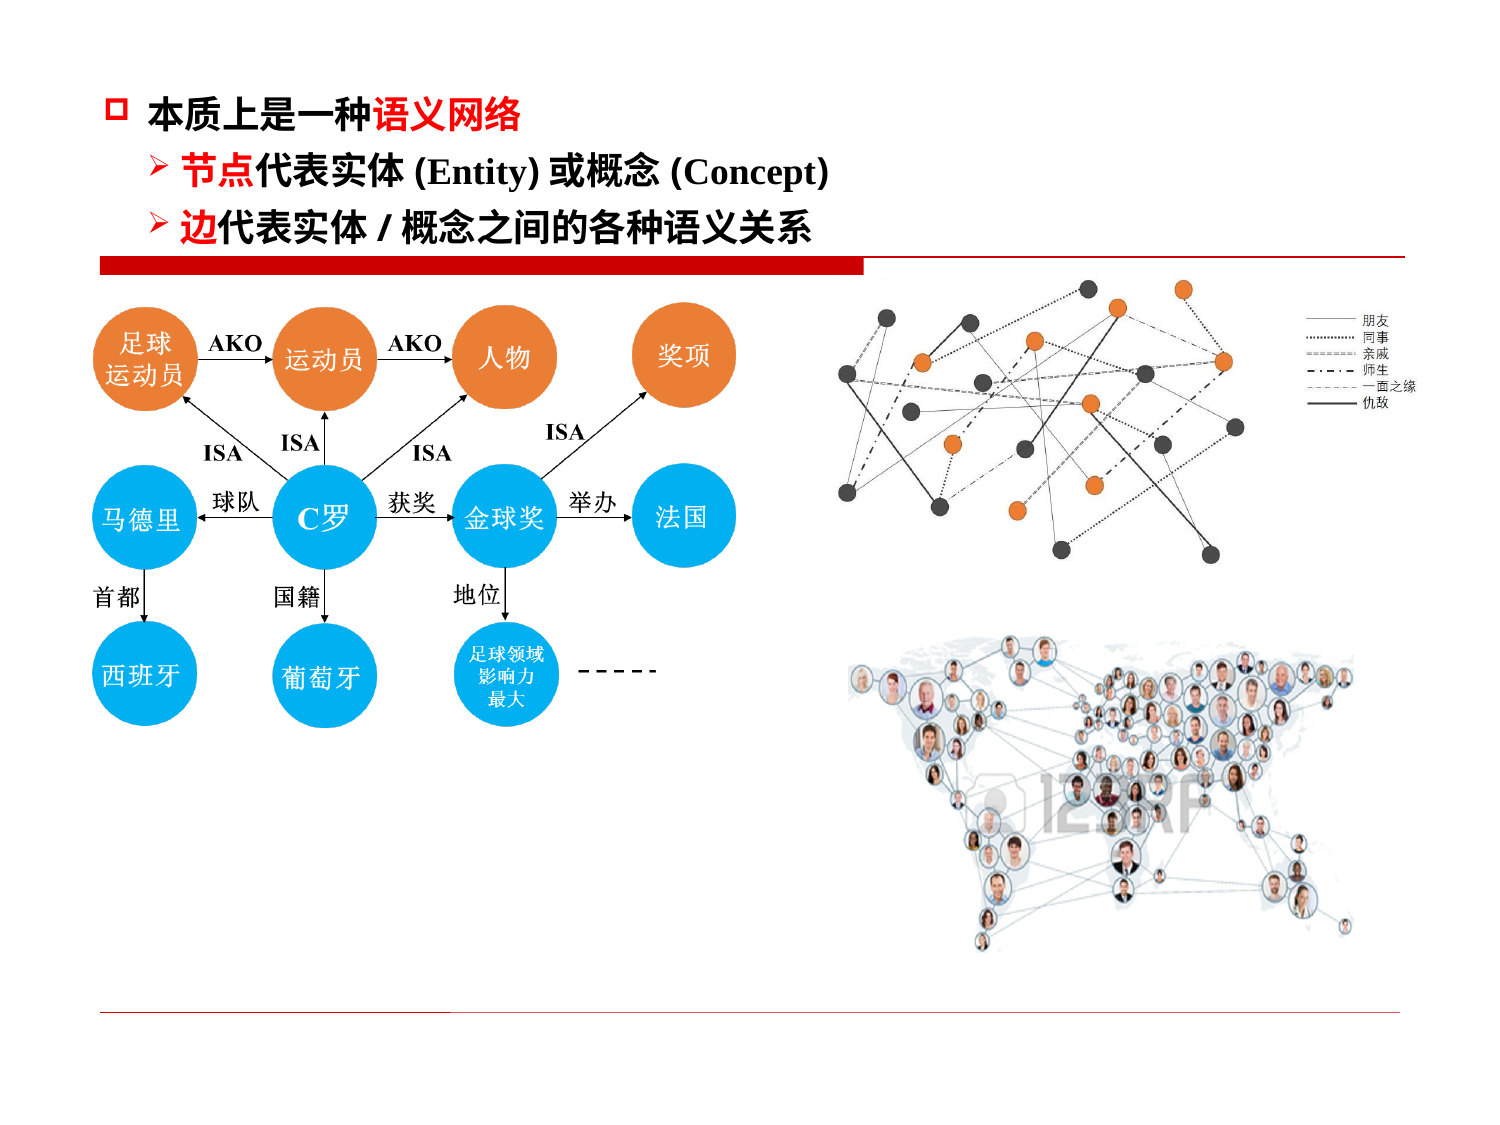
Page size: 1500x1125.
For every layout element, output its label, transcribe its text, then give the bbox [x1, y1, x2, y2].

picture [339, 668, 359, 689]
list 本质上是一种语义网络 节点代表实体(Entity)或概念(Concept) 边代表实体/概念之间的各种语义关系 [103, 79, 842, 246]
picture [287, 673, 298, 688]
picture [313, 667, 330, 680]
picture [848, 633, 1354, 953]
picture [76, 302, 736, 728]
picture [820, 278, 1423, 575]
